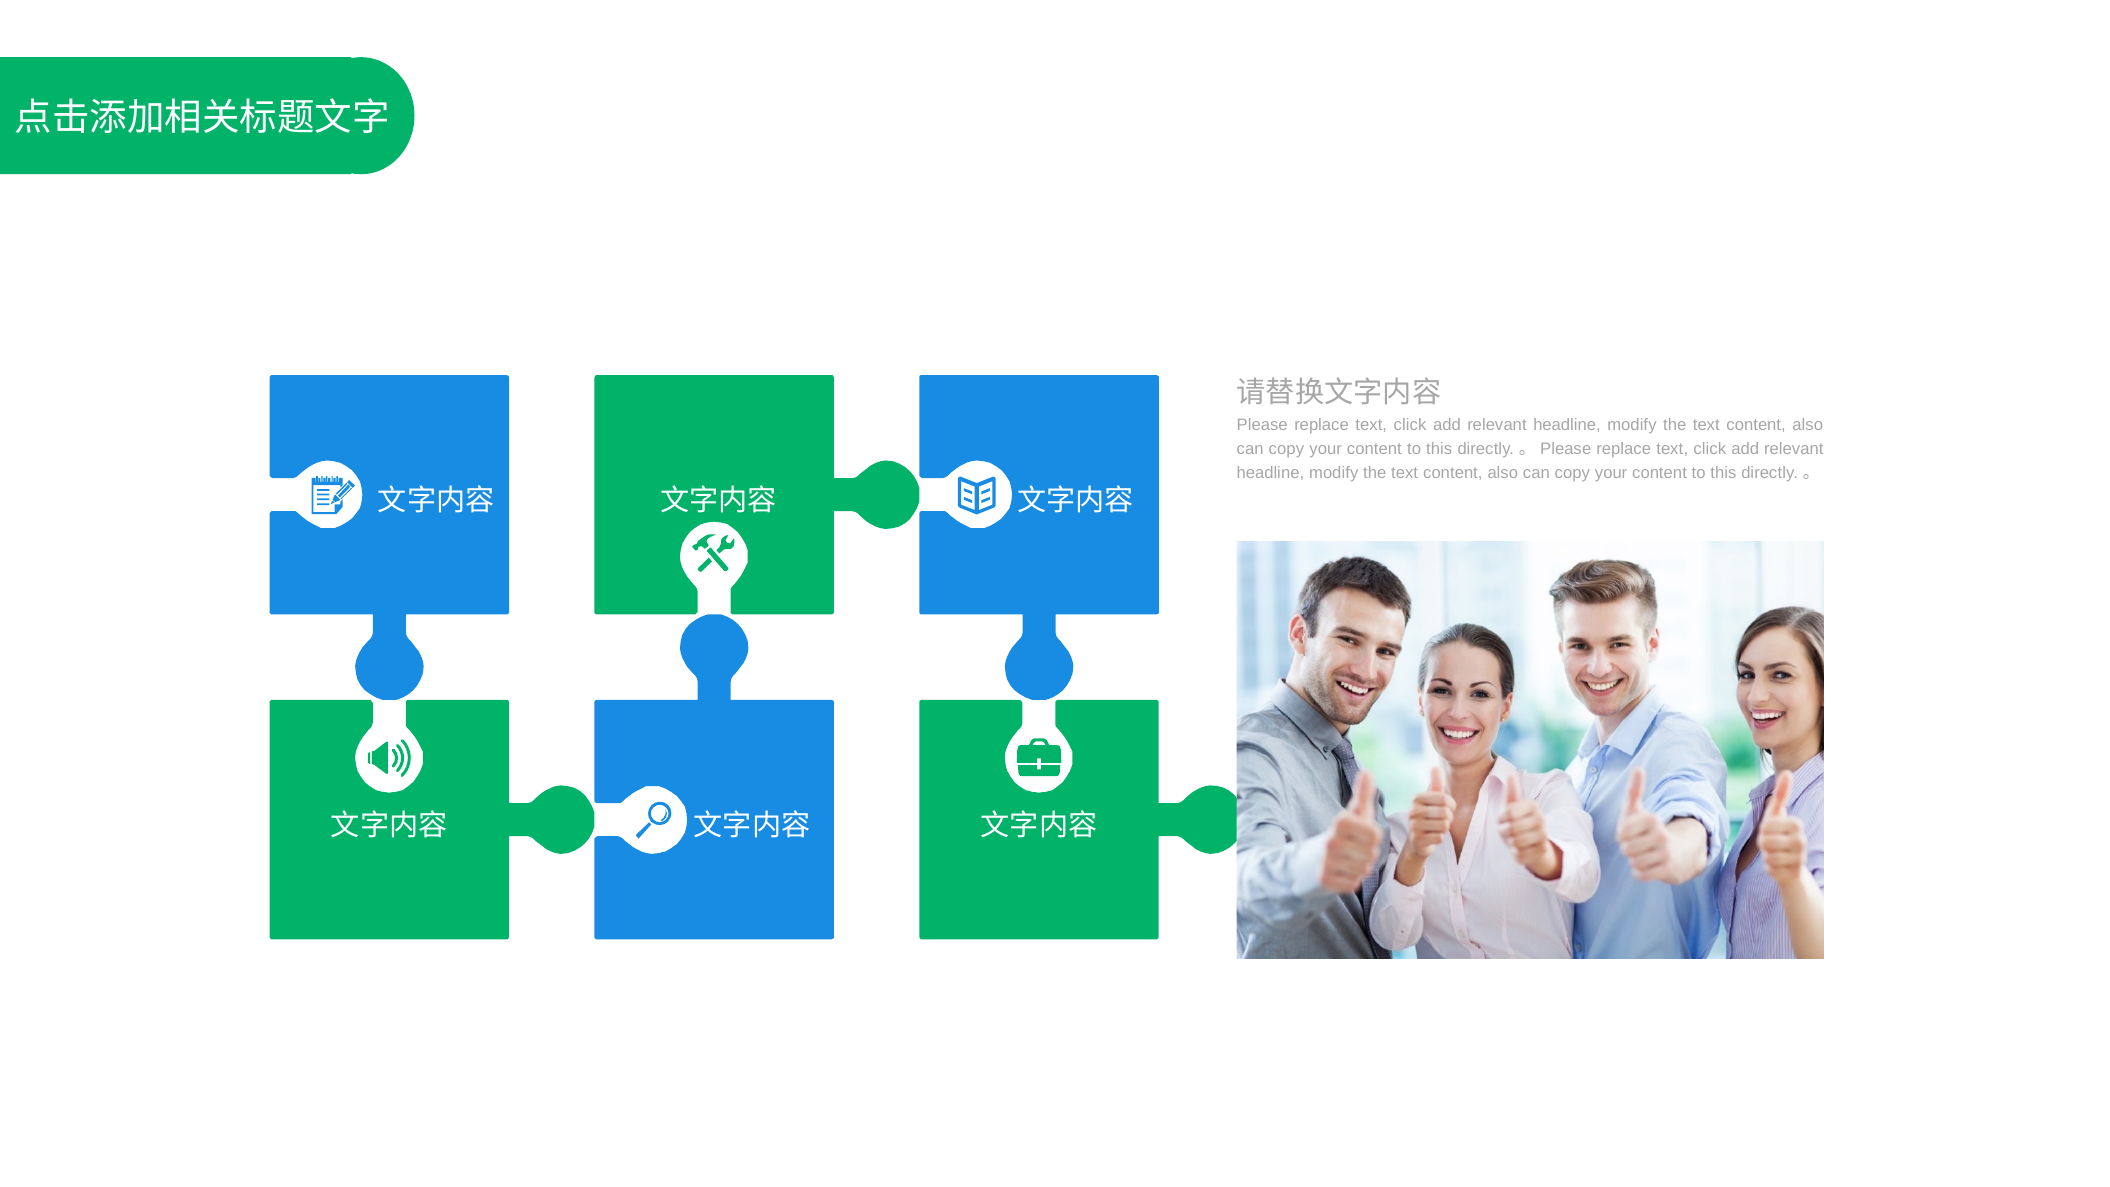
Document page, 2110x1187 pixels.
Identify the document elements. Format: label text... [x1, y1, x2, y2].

text_box 请替换文字内容 [1236, 366, 1499, 409]
text_box Please replace text, click add relevant headline, modify the text content, also can copy your content to this directly.。Please replace text, click add relevant headline, modify the text content, also can copy your content to this directly.。 [1236, 409, 1824, 482]
text_box 文字内容 [1003, 474, 1149, 517]
text_box 文字内容 [363, 473, 510, 516]
text_box [269, 699, 595, 940]
text_box 文字内容 [631, 474, 806, 517]
text_box [919, 375, 1159, 700]
text_box 文字内容 [316, 799, 463, 842]
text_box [367, 738, 411, 777]
text_box 文字内容 [679, 799, 825, 842]
text_box [594, 614, 834, 940]
text_box [1017, 765, 1061, 777]
text_box [594, 375, 920, 615]
text_box [919, 699, 1236, 940]
text_box [269, 375, 510, 700]
text_box 点击添加相关标题文字 [0, 85, 415, 146]
text_box [692, 534, 735, 572]
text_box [311, 476, 355, 515]
text_box 文字内容 [966, 799, 1112, 842]
text_box [957, 476, 996, 515]
text_box [1016, 738, 1062, 763]
text_box [1236, 540, 1825, 959]
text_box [635, 800, 673, 839]
